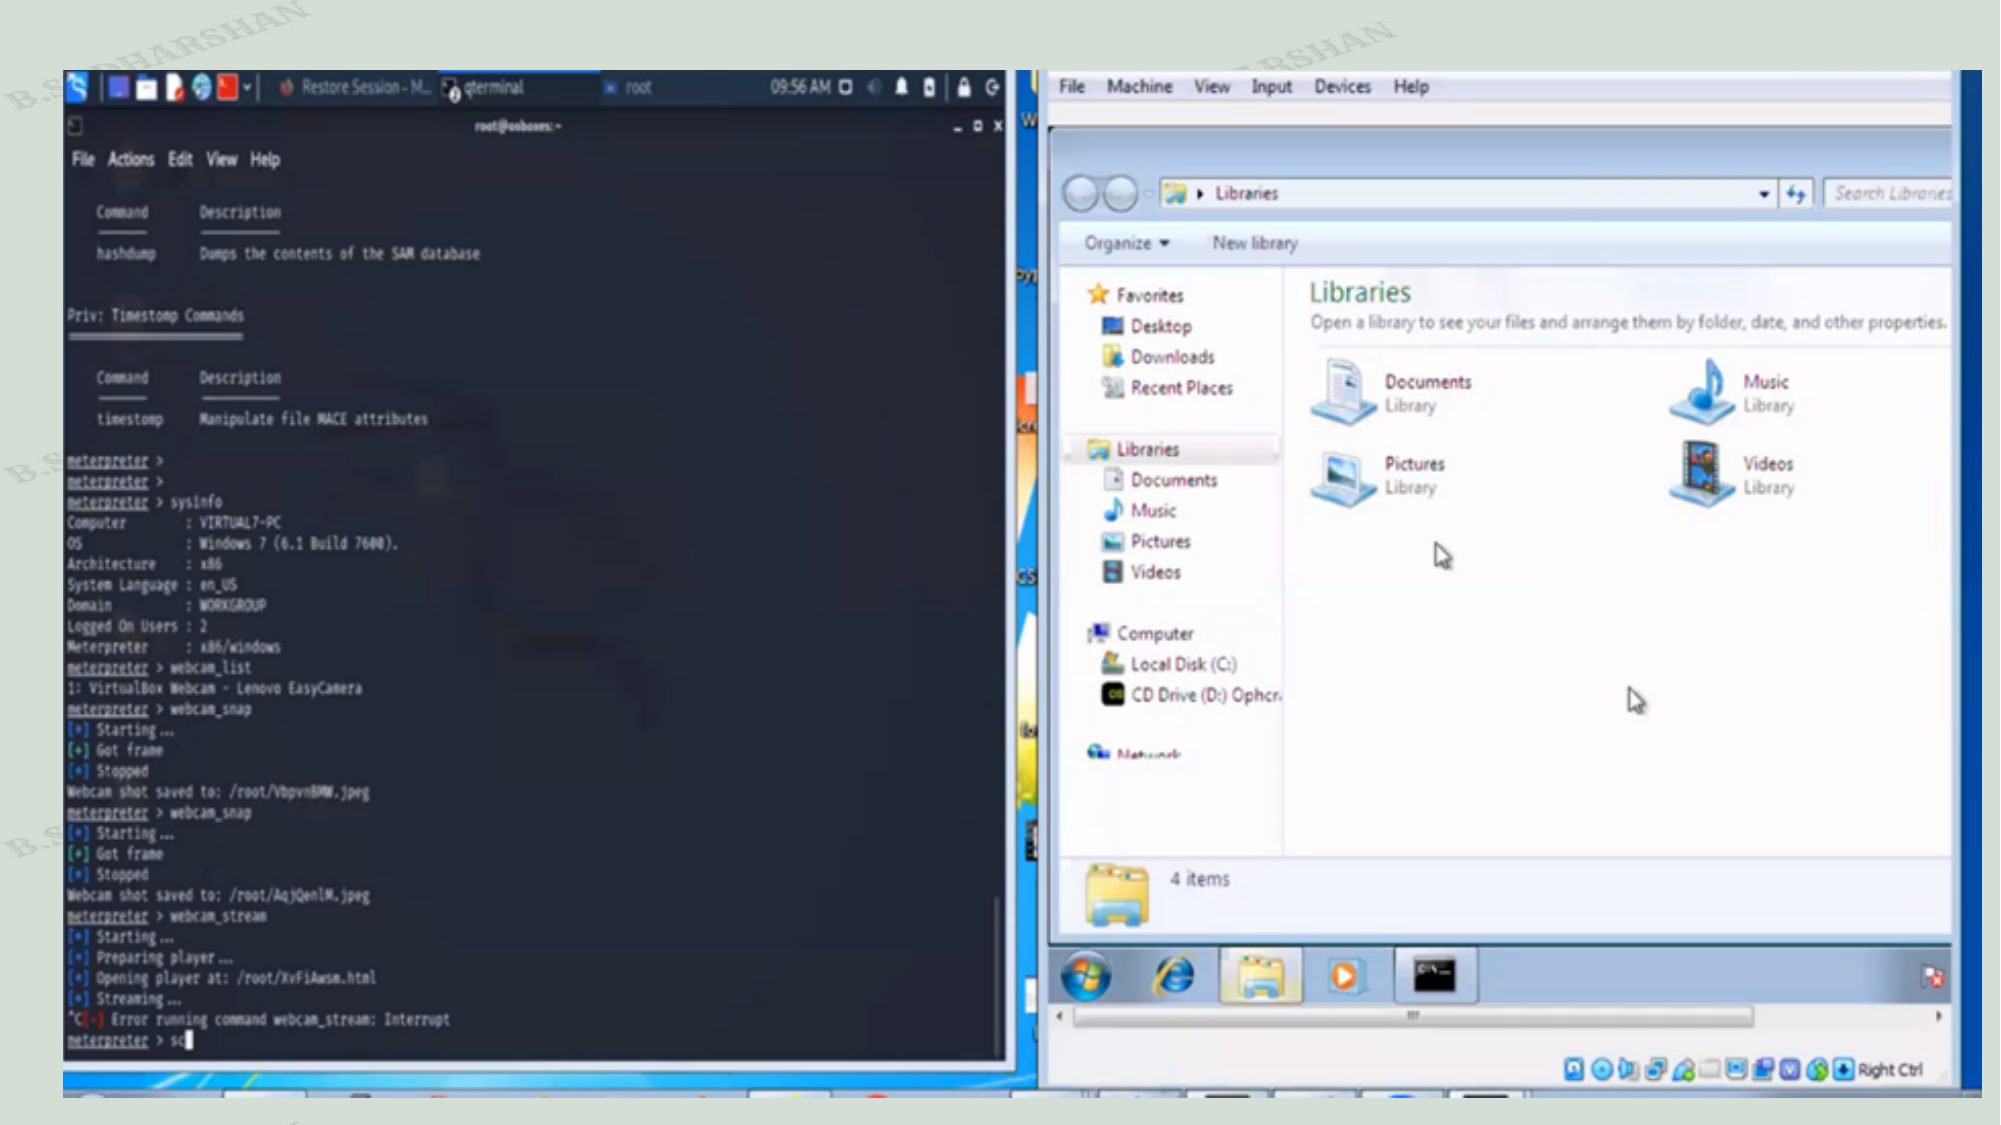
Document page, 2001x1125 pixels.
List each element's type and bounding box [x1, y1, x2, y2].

picture [63, 70, 1982, 1098]
